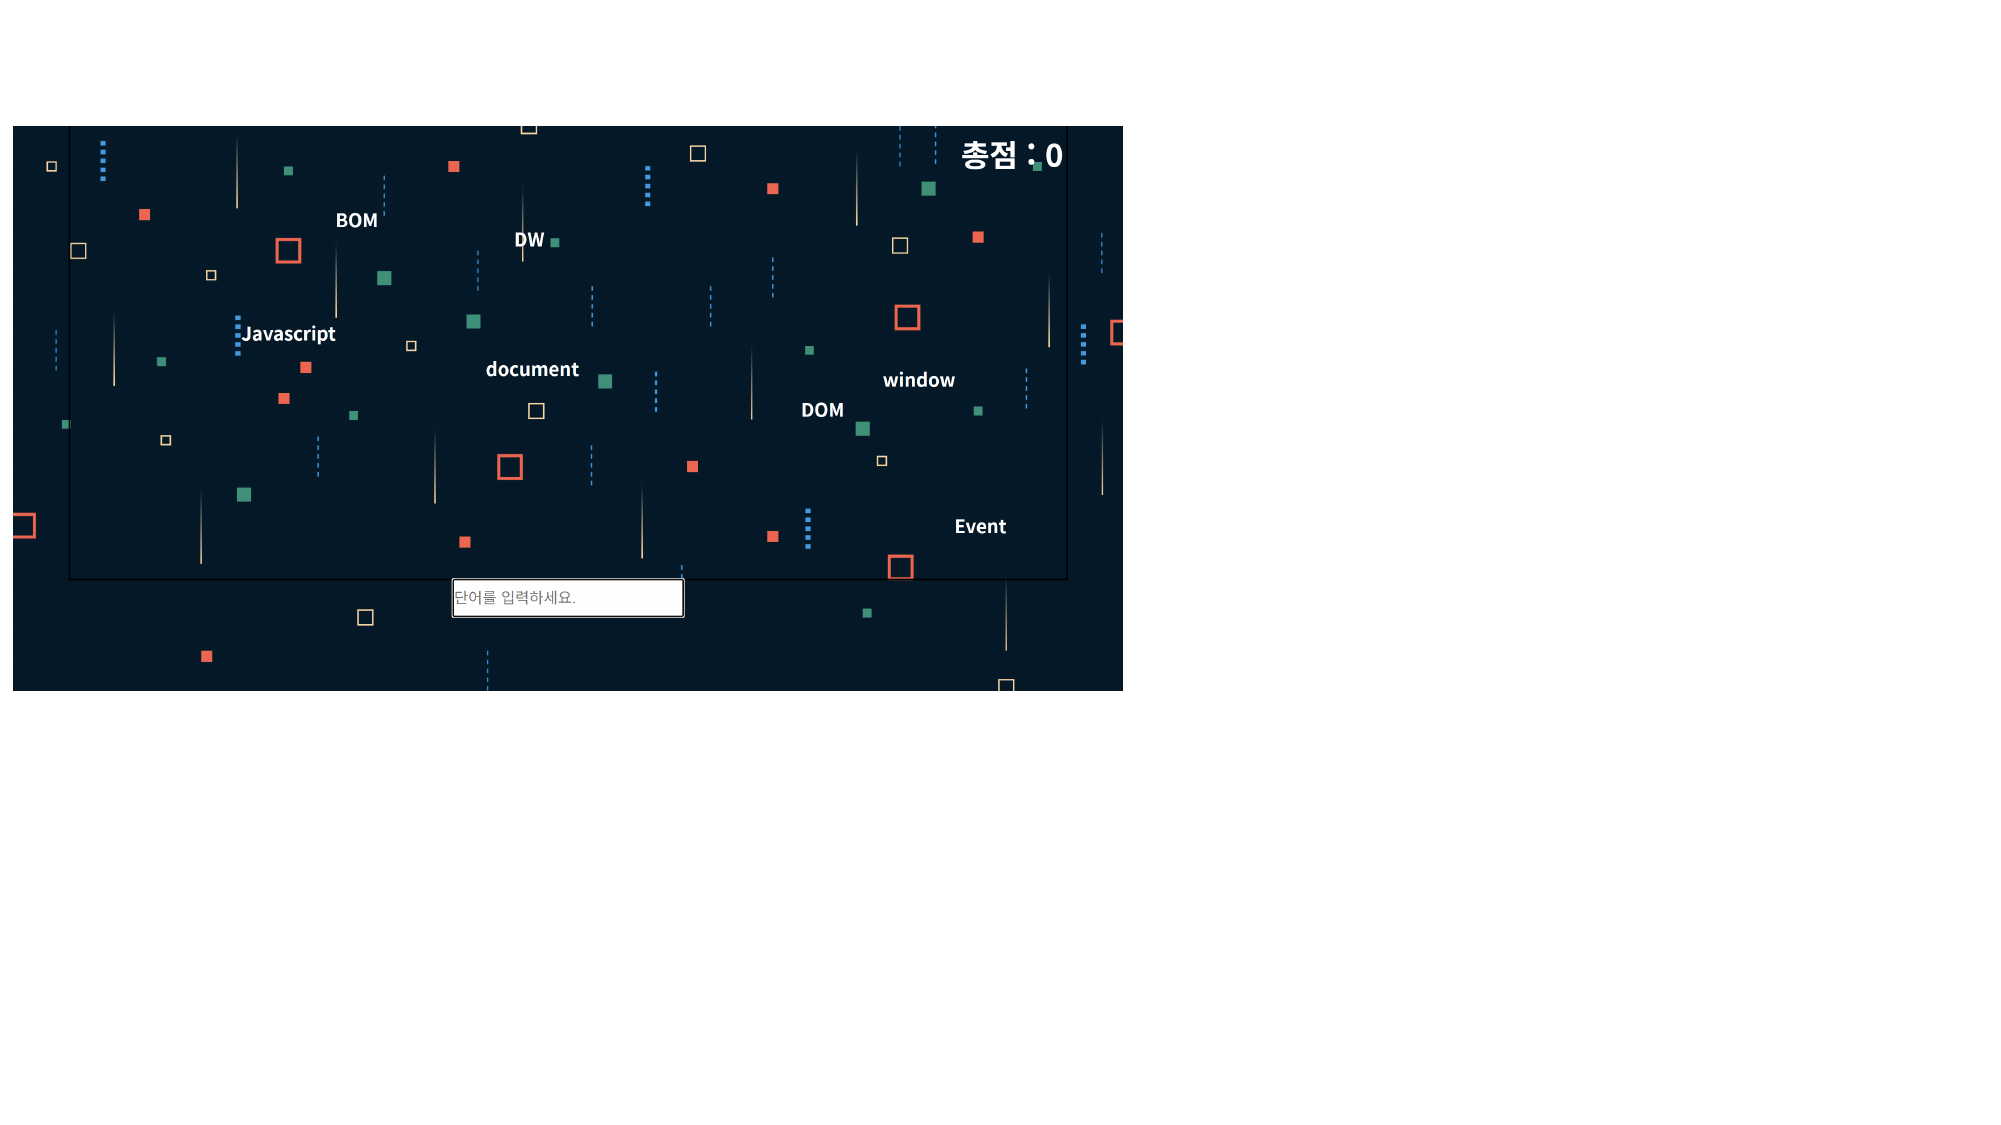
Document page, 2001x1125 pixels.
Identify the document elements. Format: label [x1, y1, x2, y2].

picture [13, 126, 1123, 691]
